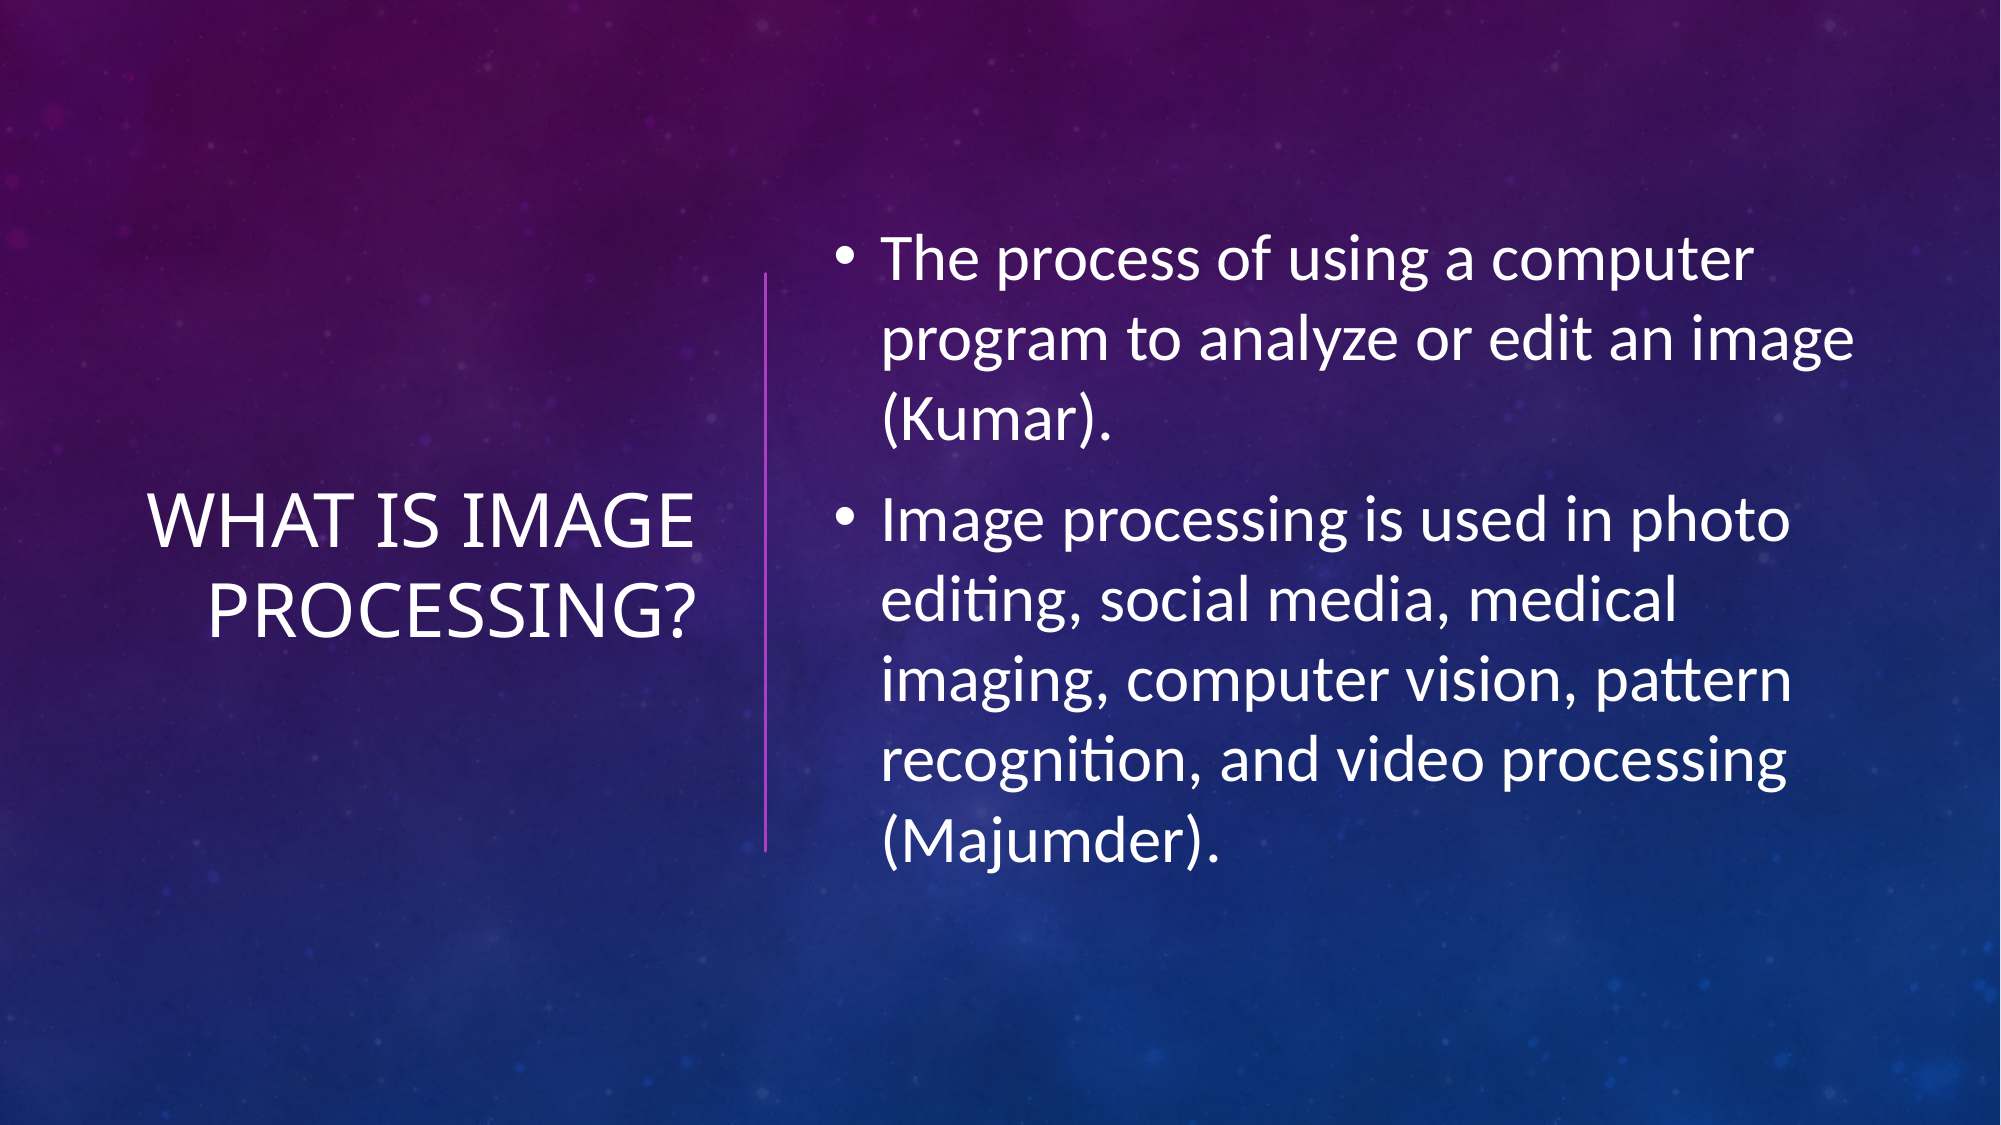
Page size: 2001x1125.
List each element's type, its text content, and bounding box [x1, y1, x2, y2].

text_box [0, 0, 2000, 1125]
list The process of using a computer program to analyze or edit an image (Kumar). Image processing is used in photo editing, social media, medical imaging, computer vision, pattern recognition, and video processing (Majumder). [818, 170, 1888, 919]
title What is Image Processing? [112, 188, 713, 937]
